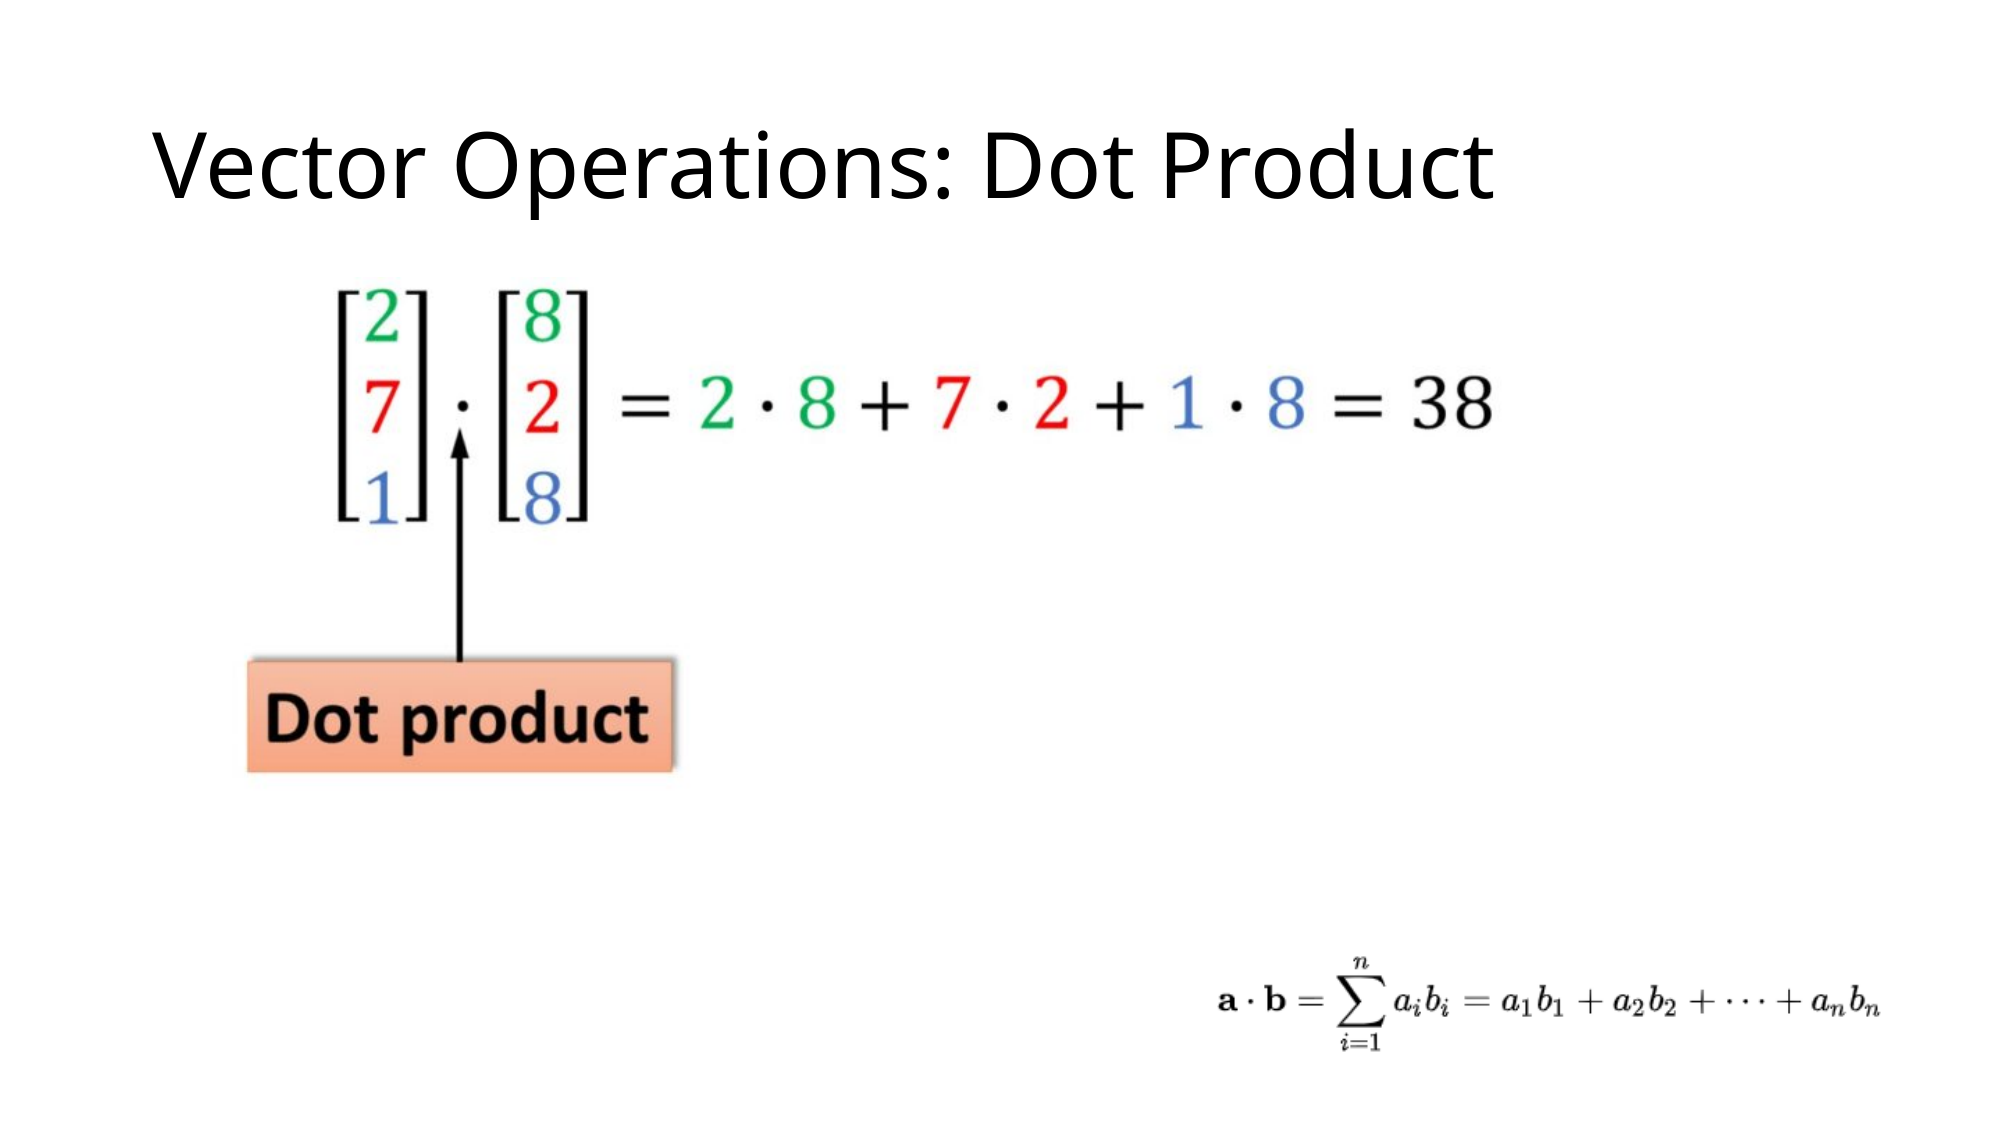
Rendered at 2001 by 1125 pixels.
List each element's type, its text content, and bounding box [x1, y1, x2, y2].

picture [1201, 933, 1909, 1066]
picture [199, 276, 1624, 814]
title Vector Operations: Dot Product [137, 59, 1863, 278]
